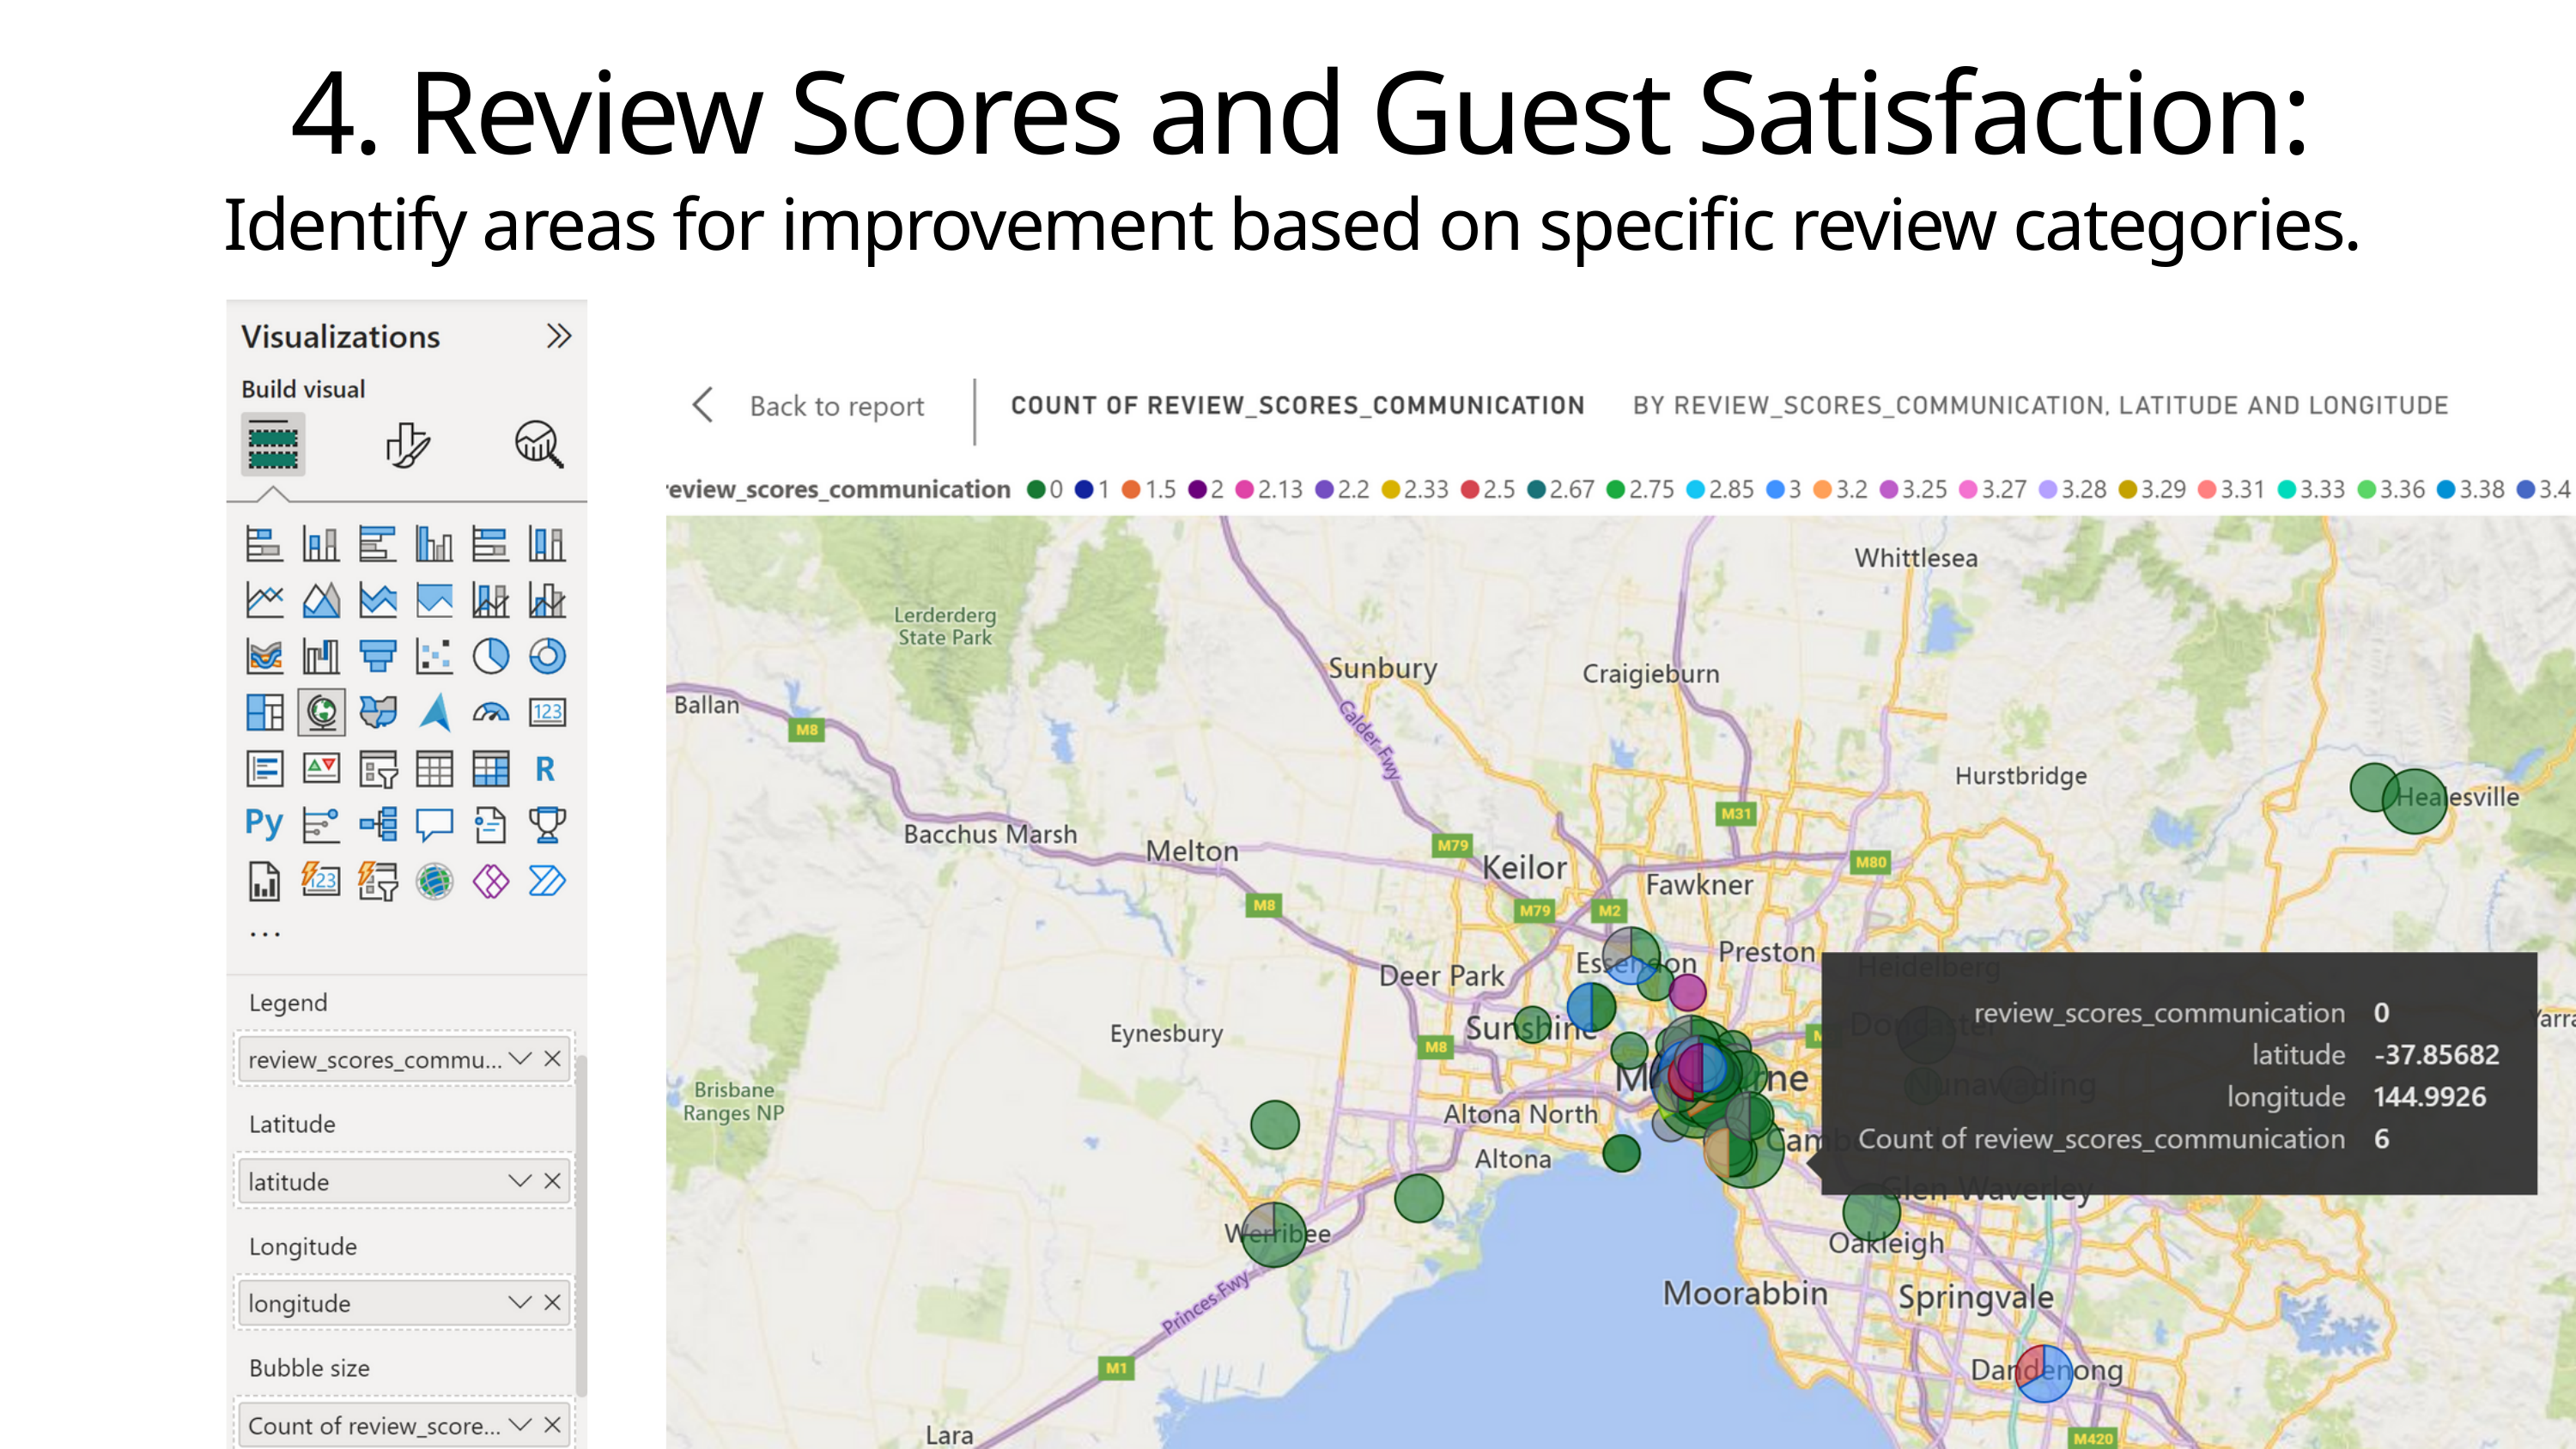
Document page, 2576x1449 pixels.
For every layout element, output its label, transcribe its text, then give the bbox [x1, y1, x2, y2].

text_box [226, 300, 588, 1449]
text_box Identify areas for improvement based on specific review categories. [144, 184, 2444, 265]
text_box [665, 379, 2576, 1449]
text_box 4. Review Scores and Guest Satisfaction: [167, 47, 2435, 177]
